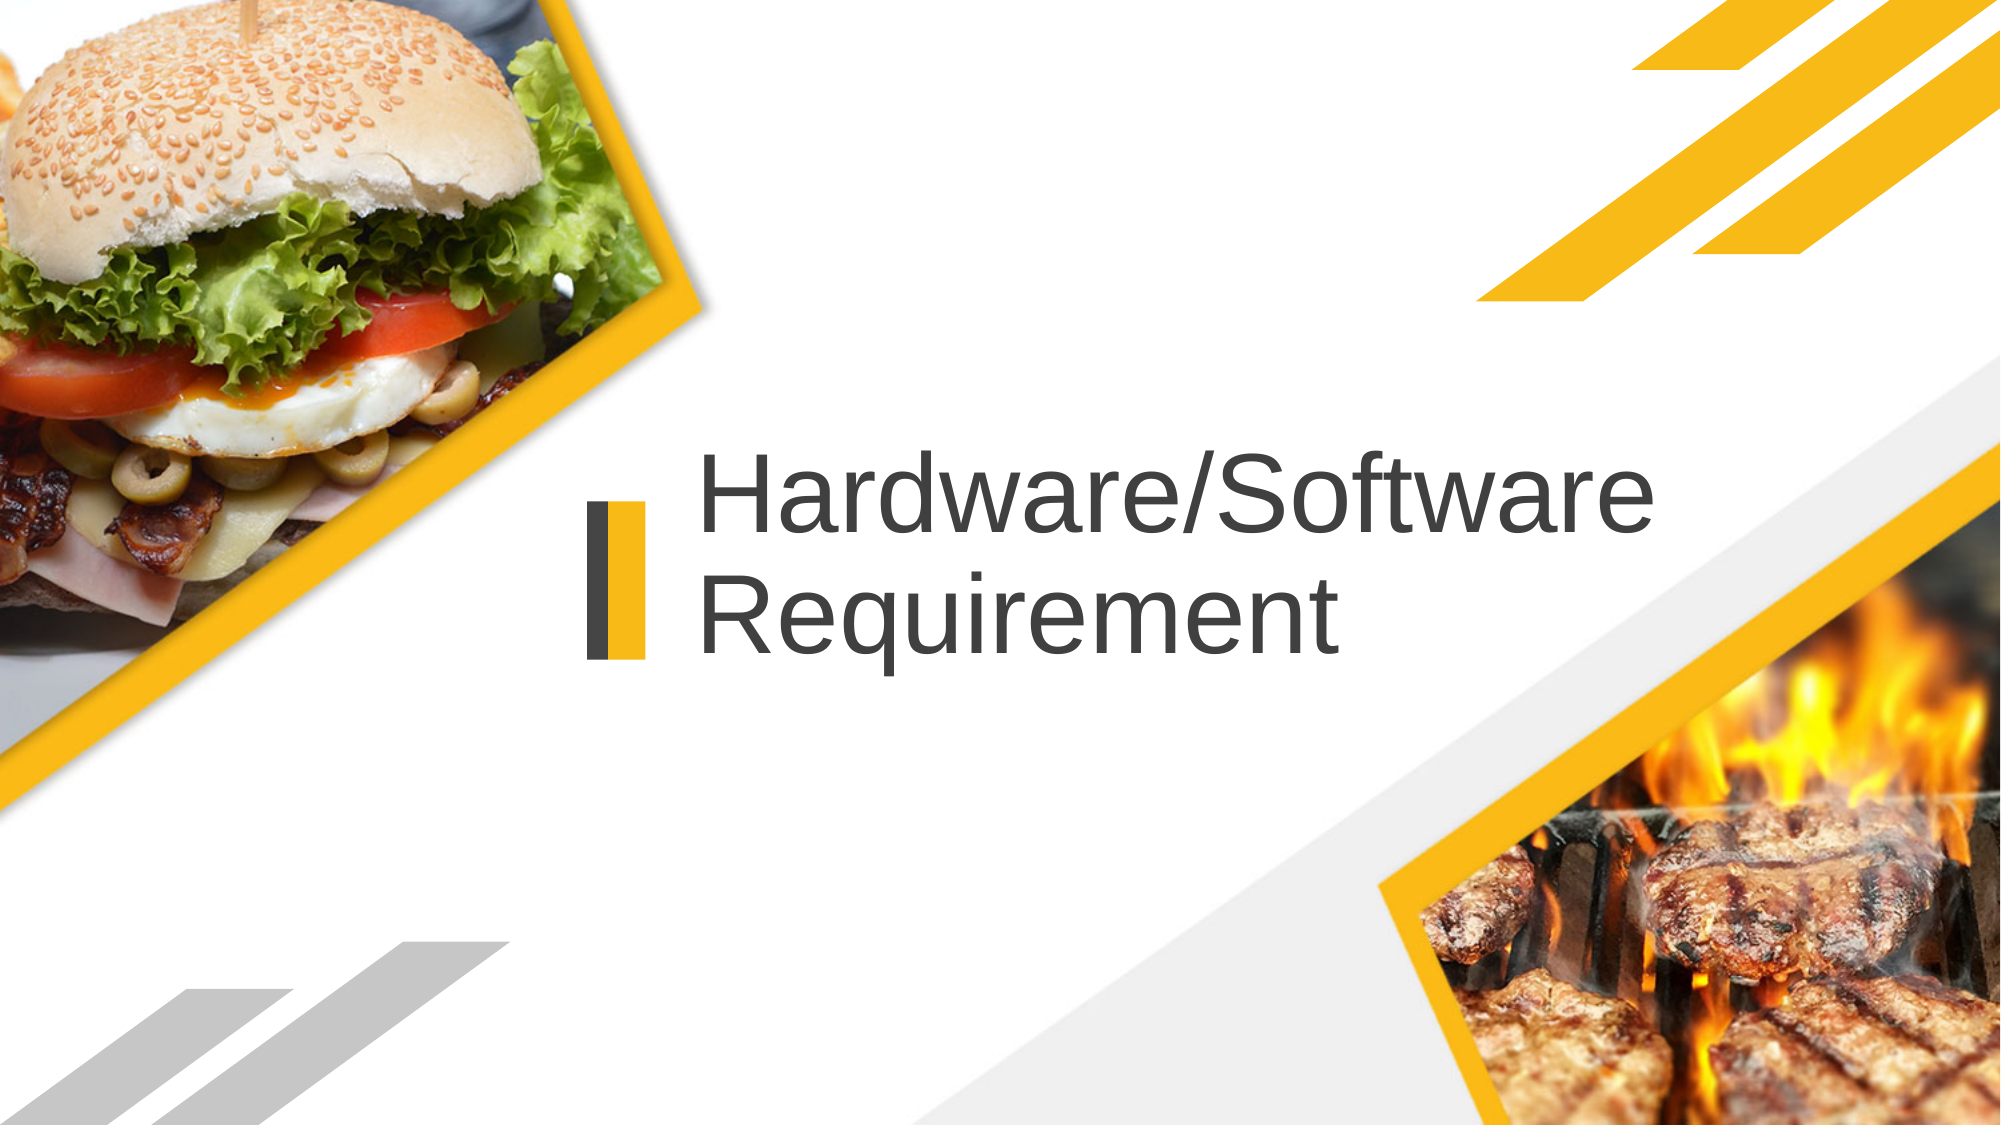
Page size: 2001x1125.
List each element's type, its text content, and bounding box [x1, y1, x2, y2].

list Hardware/Software Requirement [680, 501, 2000, 613]
picture [0, 0, 2001, 1125]
